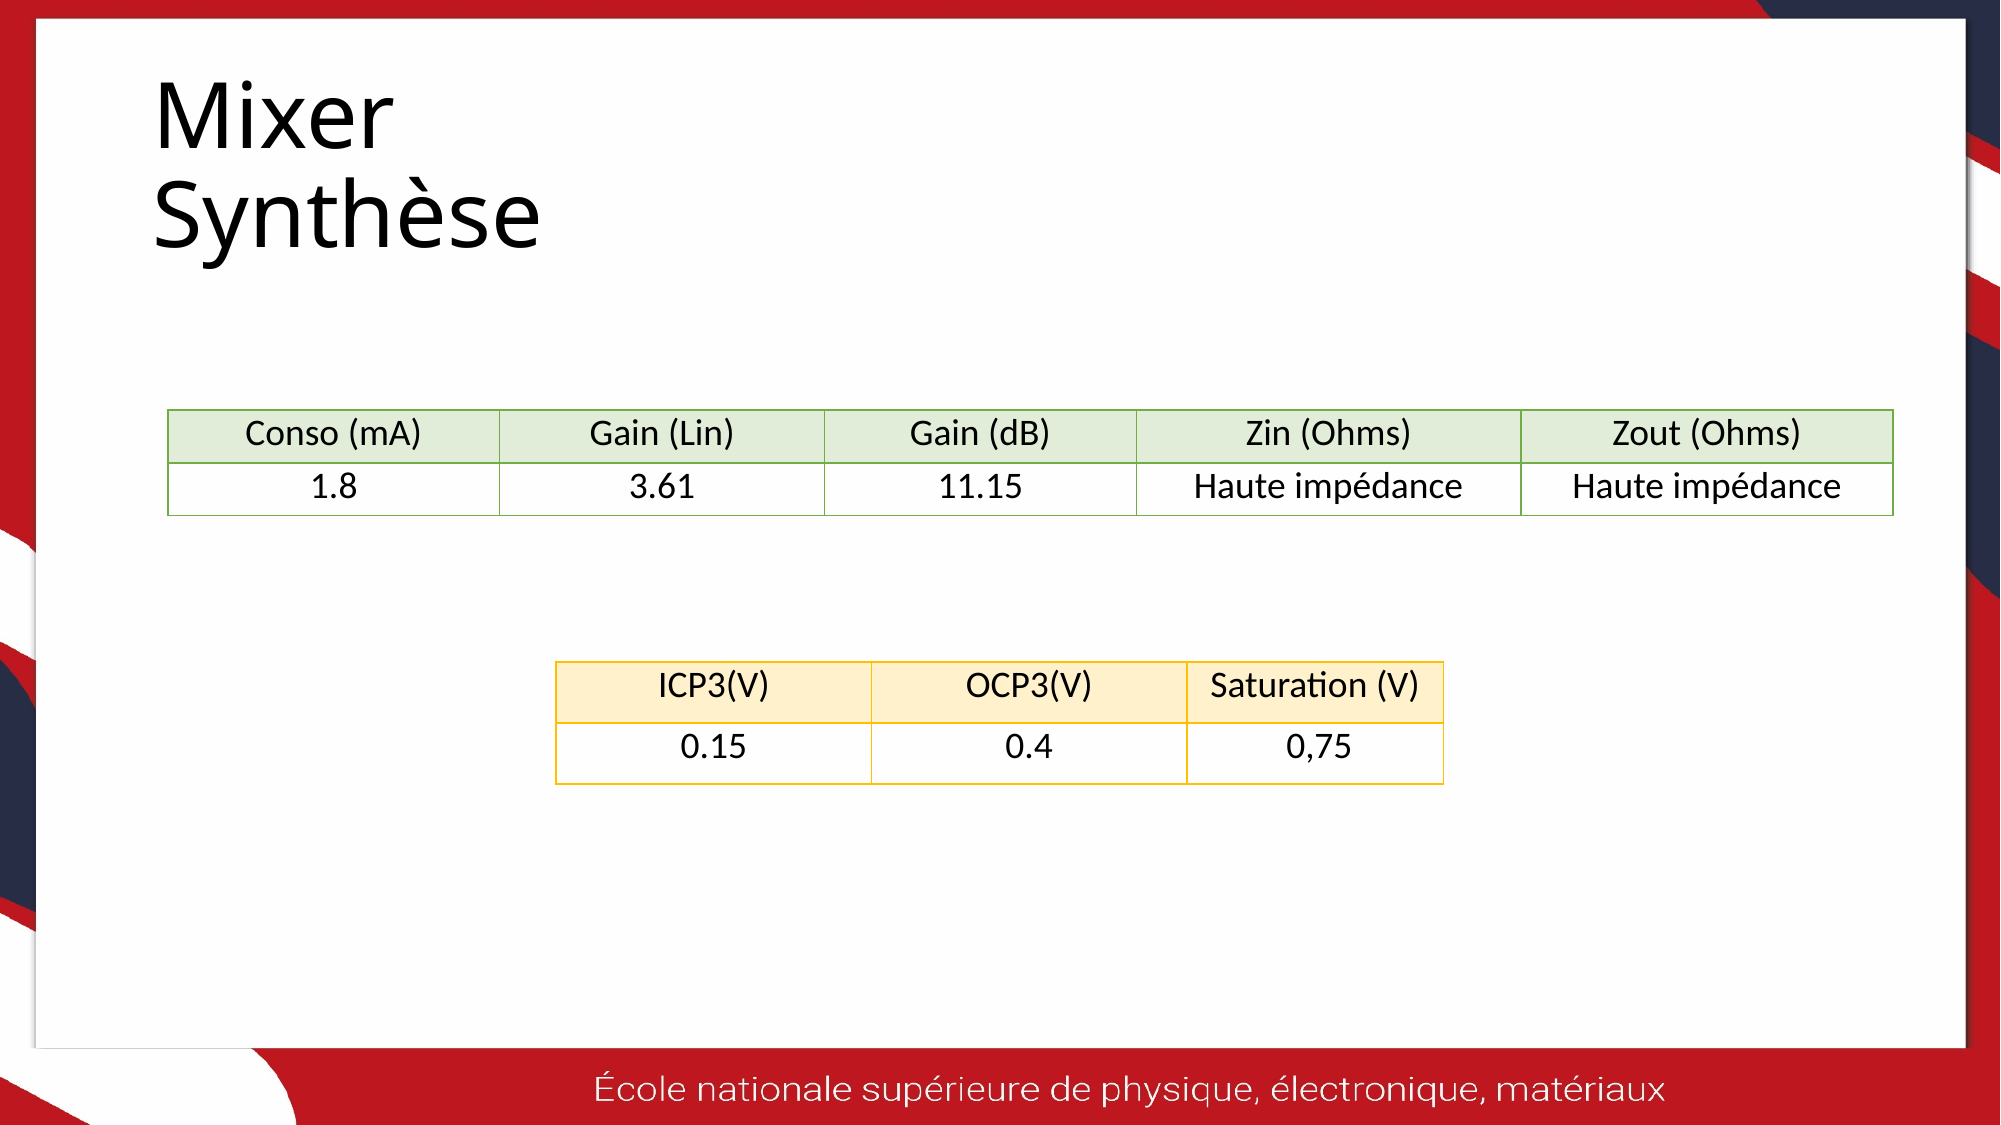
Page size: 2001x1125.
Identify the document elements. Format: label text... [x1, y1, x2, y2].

table_cell Haute impédance [1522, 464, 1892, 515]
table_cell 3.61 [500, 464, 824, 515]
table_header OCP3(V) [872, 663, 1186, 722]
table_header Zout (Ohms) [1522, 411, 1892, 462]
table_header Saturation (V) [1188, 663, 1443, 722]
slide_number 43 [1412, 1042, 1863, 1103]
table_cell 0.15 [557, 724, 871, 783]
table_cell 0.4 [872, 724, 1186, 783]
table_cell 0,75 [1188, 724, 1443, 783]
table_header Gain (Lin) [500, 411, 824, 462]
picture [0, 0, 2000, 1125]
title Mixer Synthèse [137, 59, 1863, 278]
table_header ICP3(V) [557, 663, 871, 722]
table_cell 11.15 [825, 464, 1136, 515]
table_header Zin (Ohms) [1137, 411, 1520, 462]
table_cell 1.8 [169, 464, 499, 515]
table_header Gain (dB) [825, 411, 1136, 462]
table_cell Haute impédance [1137, 464, 1520, 515]
table_header Conso (mA) [169, 411, 499, 462]
